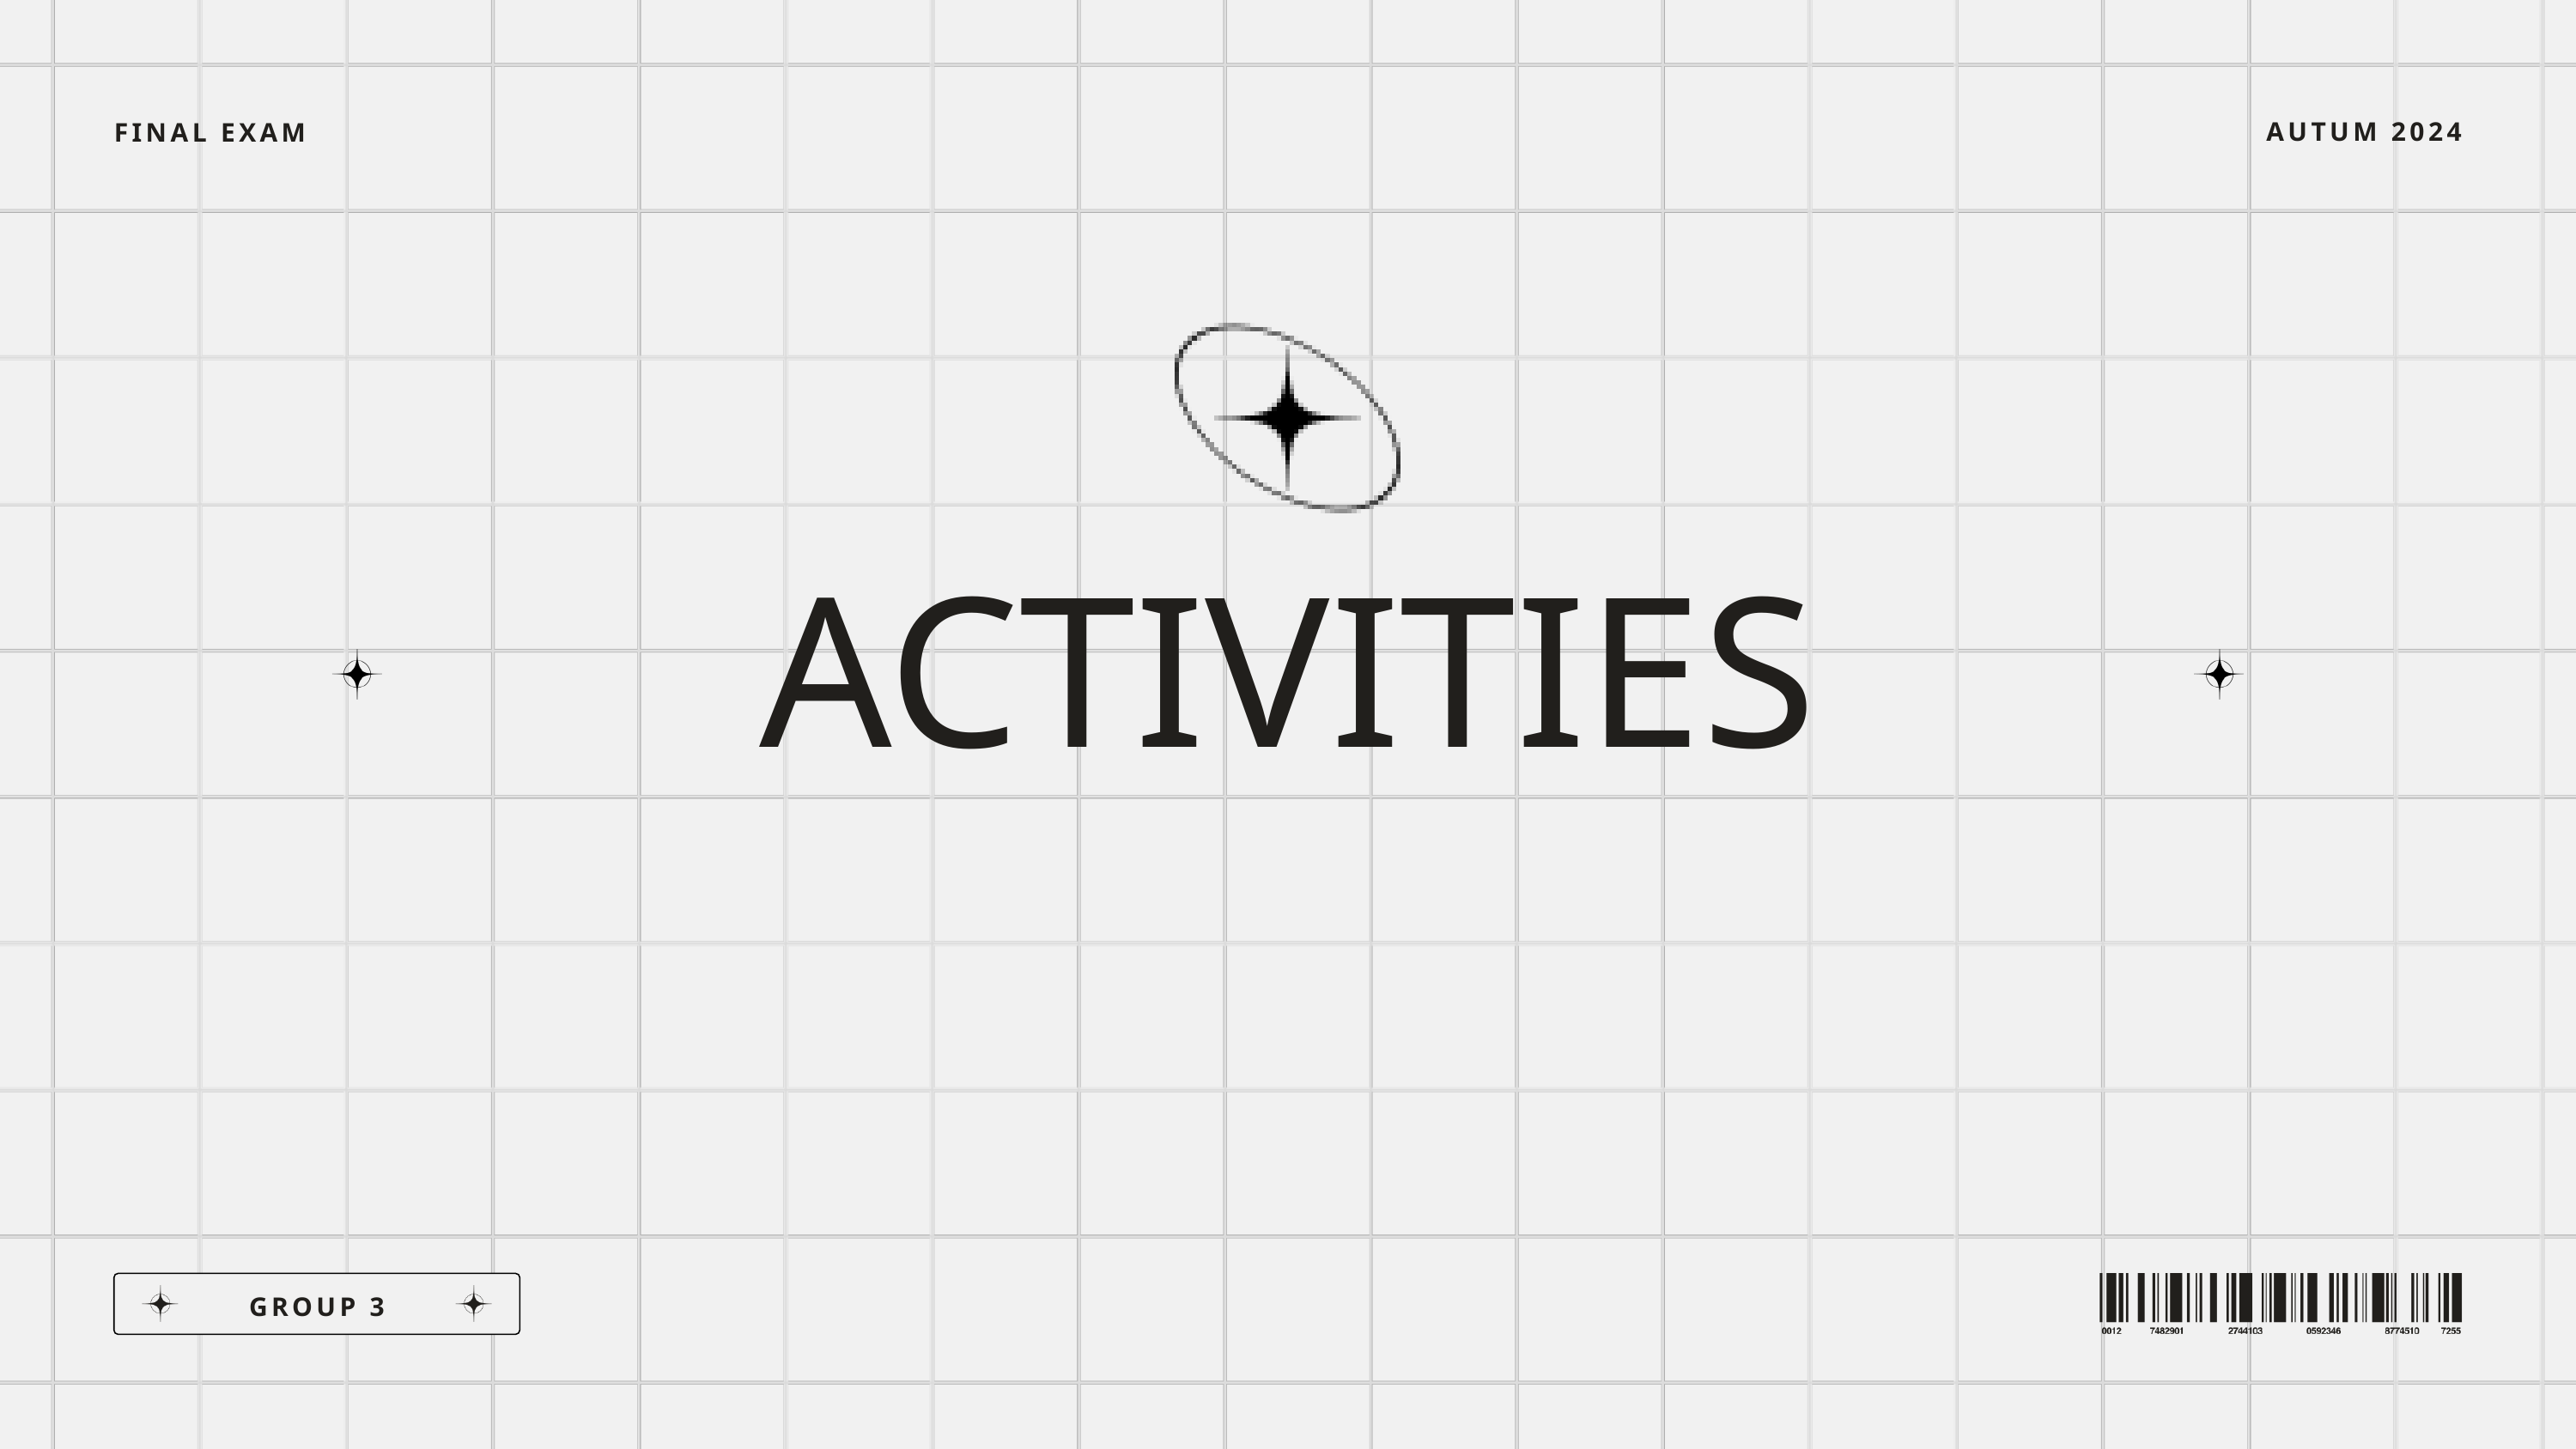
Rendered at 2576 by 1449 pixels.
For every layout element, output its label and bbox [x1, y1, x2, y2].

text_box [113, 1273, 520, 1335]
text_box [0, 0, 2576, 1449]
